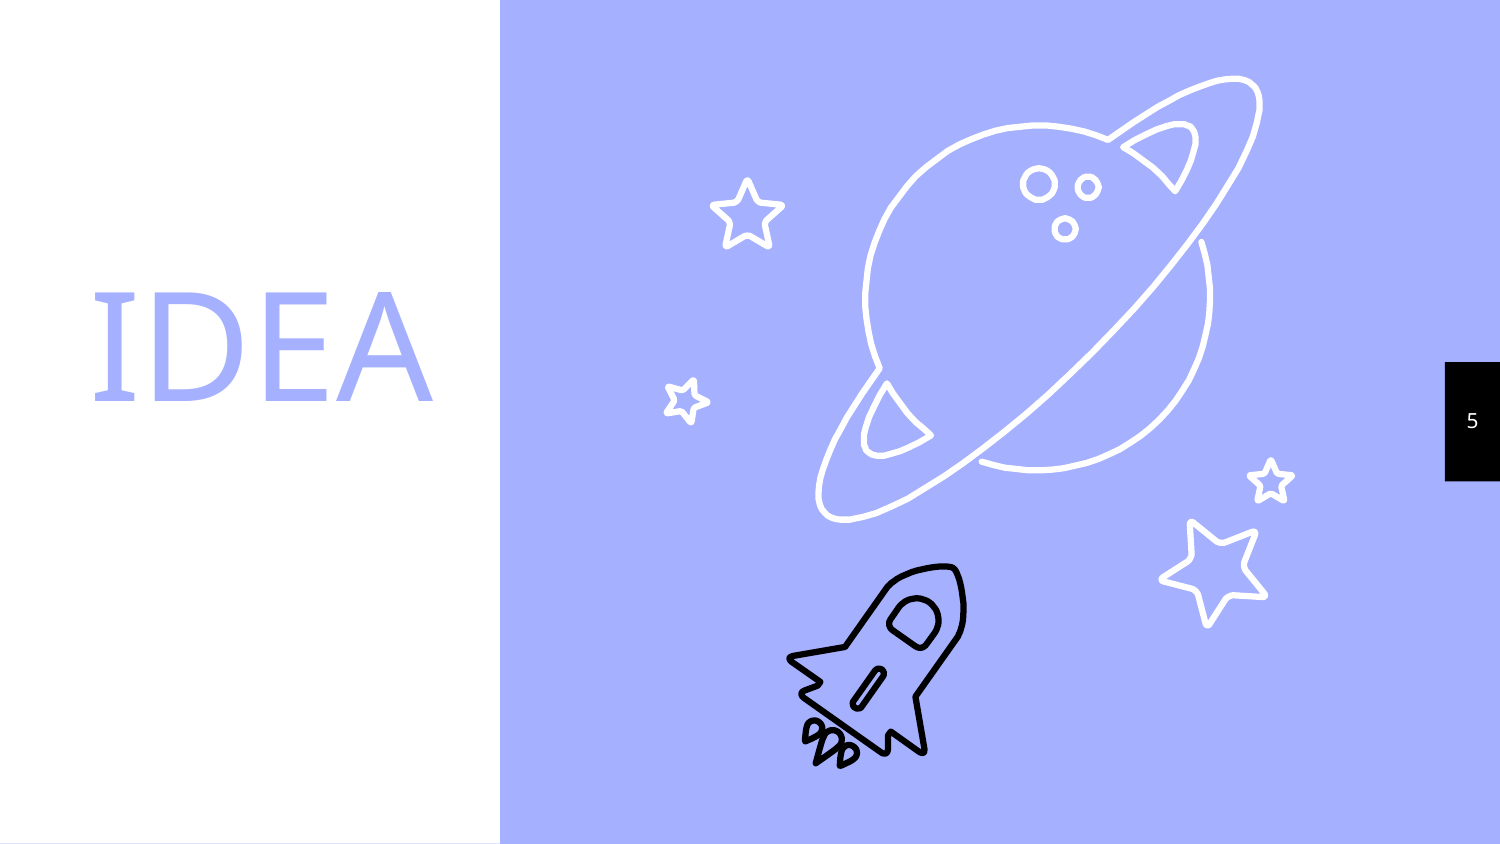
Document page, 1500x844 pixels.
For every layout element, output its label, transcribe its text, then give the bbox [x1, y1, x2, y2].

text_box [792, 576, 974, 759]
slide_number ‹#› [1444, 362, 1500, 482]
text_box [818, 78, 1260, 520]
title IDEA [74, 256, 607, 448]
